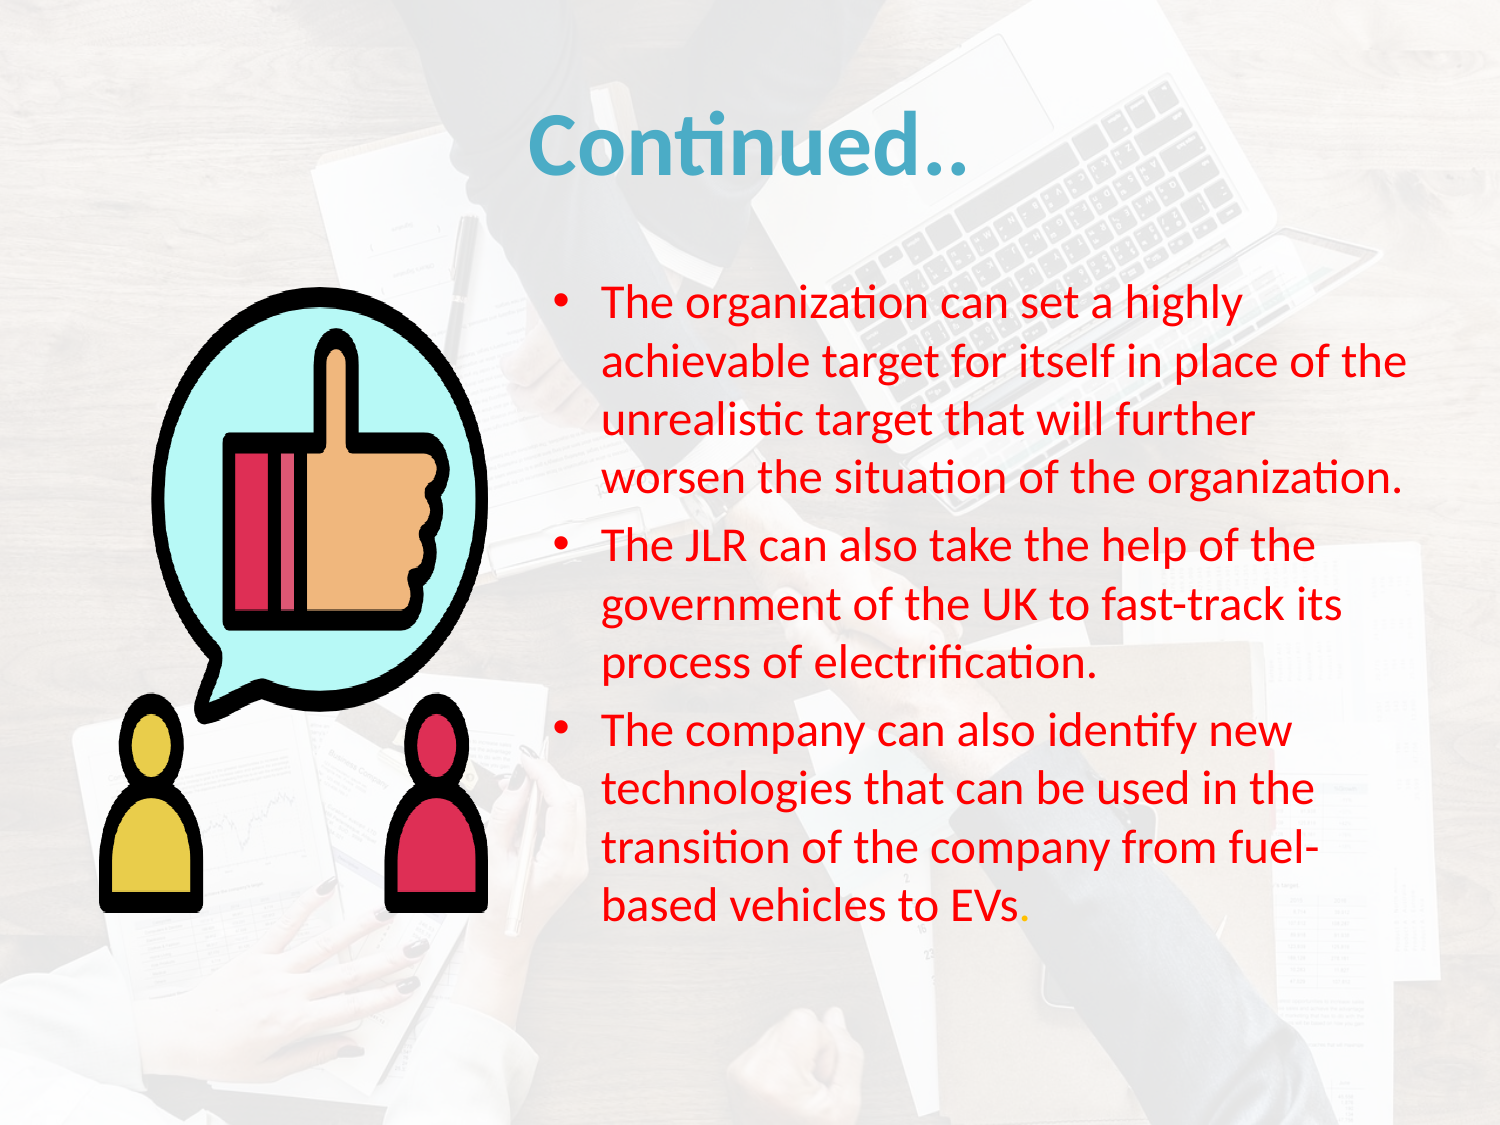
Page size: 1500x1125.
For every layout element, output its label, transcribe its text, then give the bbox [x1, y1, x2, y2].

title Continued.. [75, 45, 1425, 233]
list The organization can set a highly achievable target for itself in place of the unrealistic target that will further worsen the situation of the organization. The JLR can also take the help of the government of the UK to fast-track its process of electrification. The company can also identify new technologies that can be used in the transition of the company from fuel-based vehicles to EVs. [537, 262, 1425, 1005]
picture [99, 287, 488, 913]
